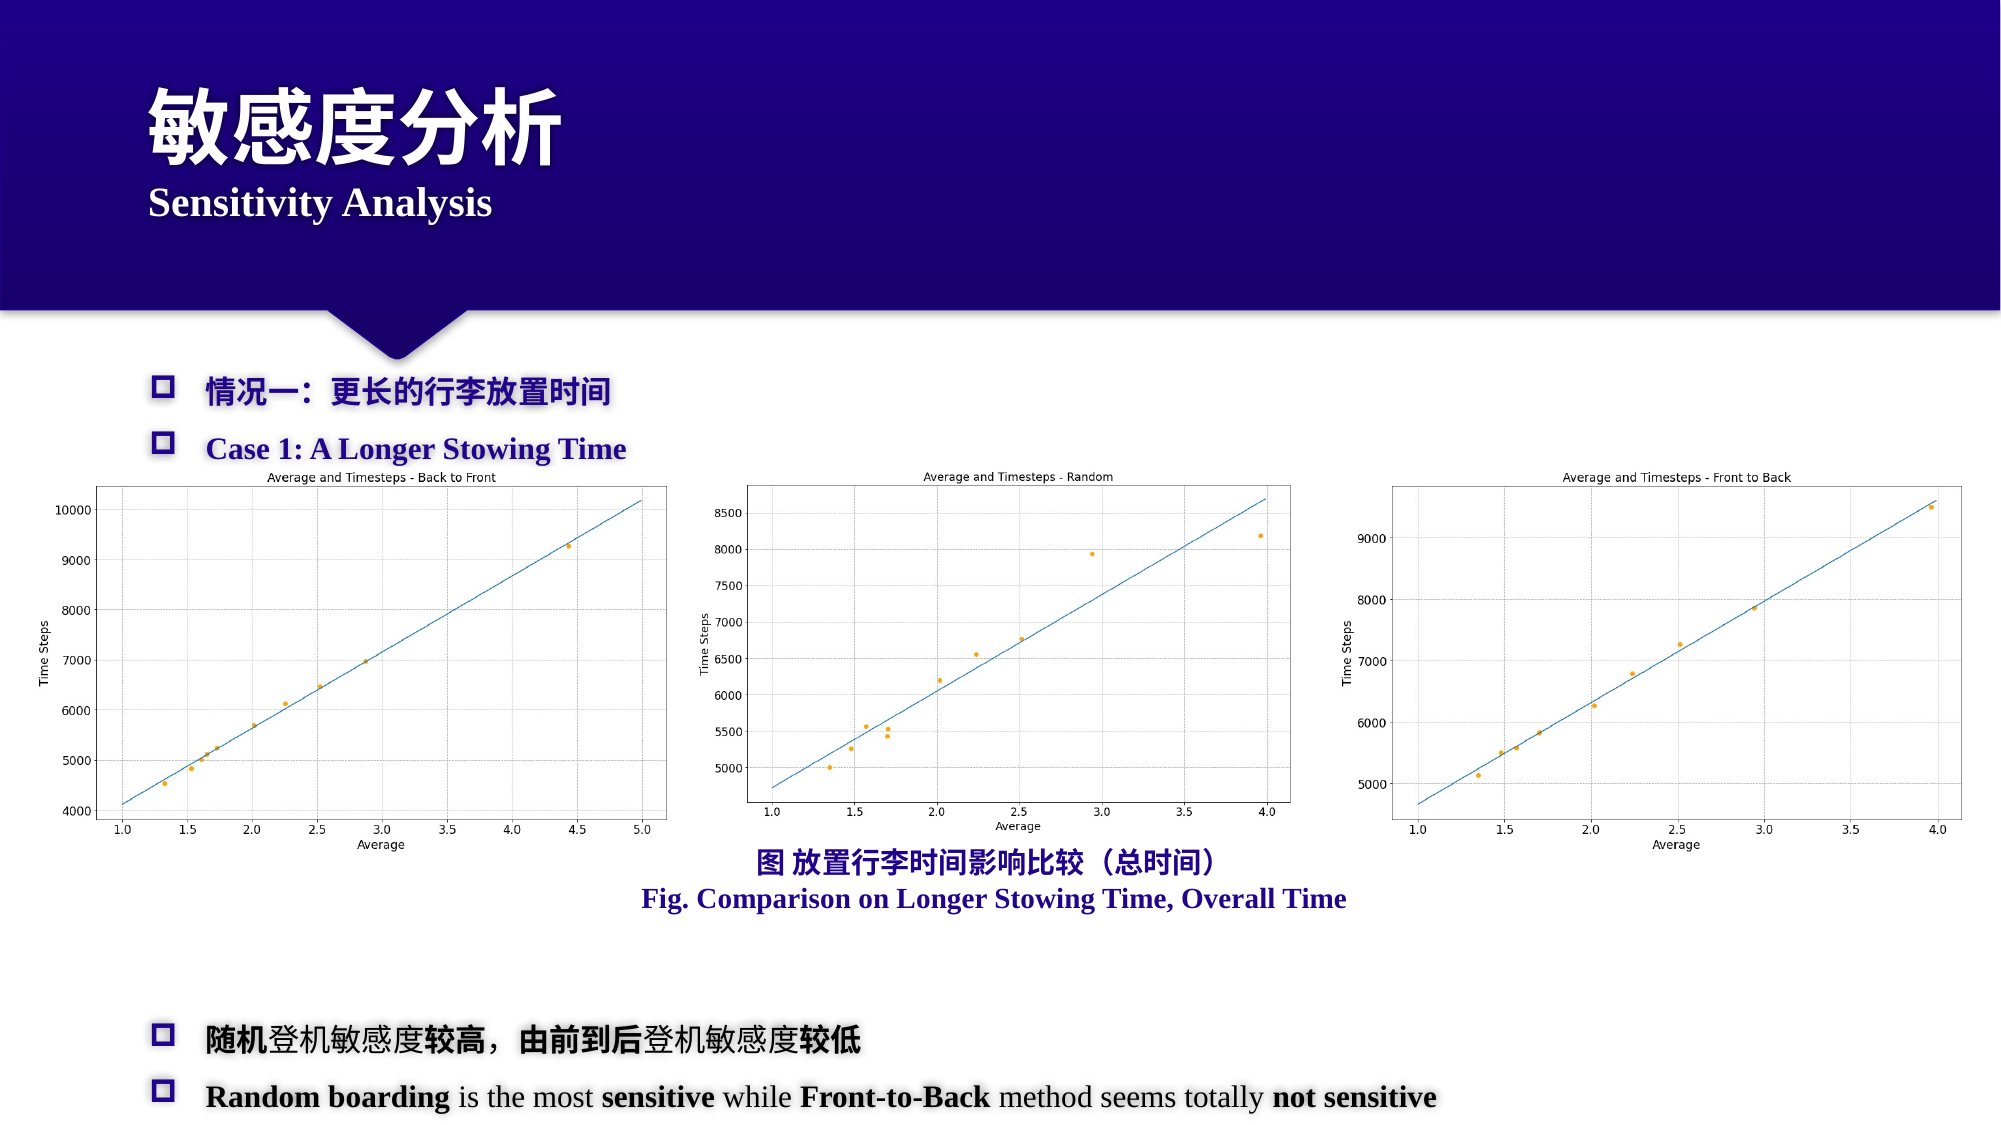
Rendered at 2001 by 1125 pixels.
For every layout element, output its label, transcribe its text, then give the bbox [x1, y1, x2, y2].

picture [1336, 467, 1967, 856]
title 敏感度分析 Sensitivity Analysis [132, 73, 1868, 233]
text_box 图 放置行李时间影响比较（总时间） Fig. Comparison on Longer Stowing Time, Overall Time [601, 836, 1388, 922]
picture [694, 467, 1294, 838]
picture [33, 467, 671, 856]
list 情况一：更长的行李放置时间 Case 1: A Longer Stowing Time 随机登机敏感度较高，由前到后登机敏感度较低 Random boarding is the most sensitive while Front-to-Back method seems totally not sensitive [134, 864, 1866, 1066]
list 情况一：更长的行李放置时间 Case 1: A Longer Stowing Time 随机登机敏感度较高，由前到后登机敏感度较低 Random boarding is the most sensitive while Front-to-Back method seems totally not sensitive [134, 364, 1866, 836]
